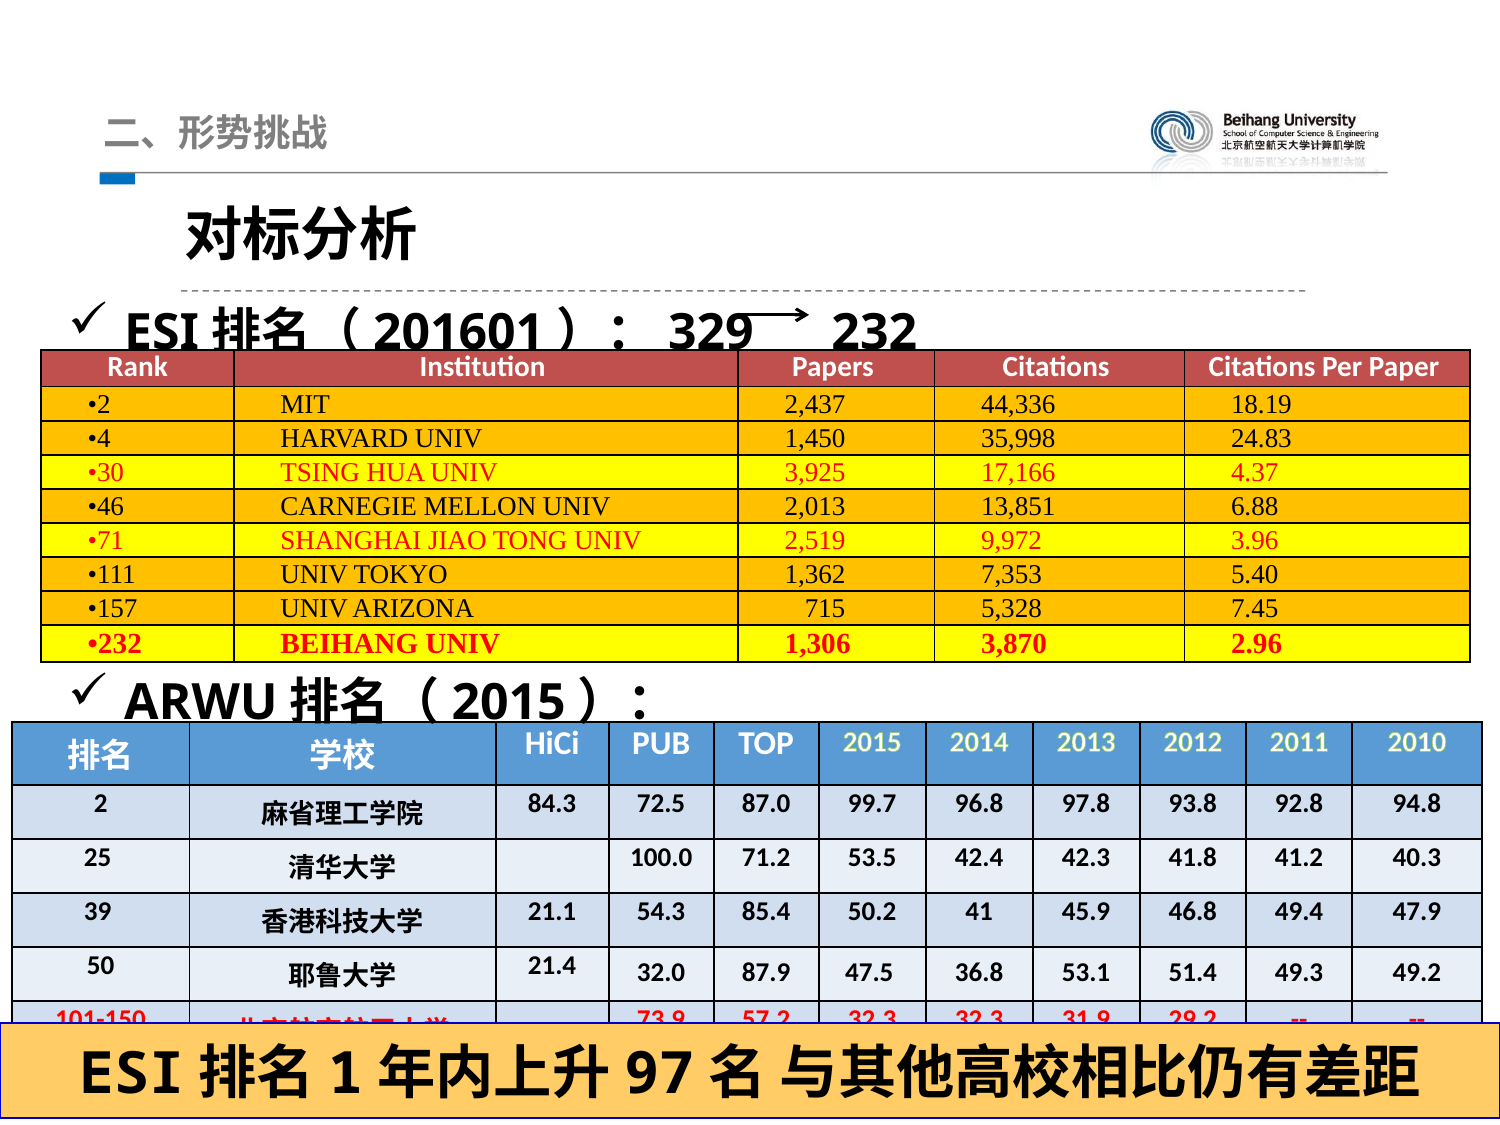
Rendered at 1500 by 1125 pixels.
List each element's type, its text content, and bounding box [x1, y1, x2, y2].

table_cell 21.1 [497, 894, 608, 946]
table_cell 2.96 [1185, 626, 1469, 661]
table_cell 1,450 [739, 422, 934, 454]
picture [1139, 48, 1388, 226]
table_cell 96.8 [927, 786, 1032, 838]
text_box 二、形势挑战 [88, 101, 514, 161]
table_cell 45.9 [1034, 894, 1139, 946]
table_cell 47.9 [1353, 894, 1481, 946]
table_cell 21.4 [497, 948, 608, 1000]
table_cell 84.3 [497, 786, 608, 838]
table_cell UNIV ARIZONA [235, 592, 737, 624]
table_cell 42.4 [927, 840, 1032, 892]
table_cell 57.2 [715, 1002, 818, 1023]
table_cell 97.8 [1034, 786, 1139, 838]
table_cell 87.0 [715, 786, 818, 838]
table_cell •4 [42, 422, 233, 454]
table_cell •232 [42, 626, 233, 661]
table_cell 71.2 [715, 840, 818, 892]
table_cell 29.2 [1141, 1002, 1245, 1023]
table_cell 32.0 [610, 948, 713, 1000]
table_cell 3,870 [935, 626, 1184, 661]
table_cell BEIHANG UNIV [235, 626, 737, 661]
table_header 2013 [1034, 738, 1139, 784]
table_cell 41 [927, 894, 1032, 946]
table_cell 53.1 [1034, 948, 1139, 1000]
table_cell 5.40 [1185, 558, 1469, 590]
table_cell 40.3 [1353, 840, 1481, 892]
table_cell [497, 1002, 608, 1023]
table_cell 7.45 [1185, 592, 1469, 624]
table_cell 3.96 [1185, 524, 1469, 556]
table_header 学校 [190, 738, 495, 784]
table_header 2010 [1353, 723, 1481, 784]
table_cell 13,851 [935, 490, 1184, 522]
table_cell •2 [42, 387, 233, 420]
table_cell 2 [13, 786, 189, 838]
table_cell 32.3 [927, 1002, 1032, 1023]
table_cell 7,353 [935, 558, 1184, 590]
table_cell 6.88 [1185, 490, 1469, 522]
table_header PUB [610, 738, 713, 784]
table_cell 麻省理工学院 [190, 786, 495, 838]
table_cell 25 [13, 840, 189, 892]
table_cell 50 [13, 948, 189, 1000]
table_cell 99.7 [820, 786, 925, 838]
table_header Rank [42, 351, 233, 386]
table_cell •30 [42, 456, 233, 488]
table_cell 100.0 [610, 840, 713, 892]
table_cell 北京航空航天大学 [190, 1002, 495, 1023]
table_cell 35,998 [935, 422, 1184, 454]
table_cell 18.19 [1185, 387, 1469, 420]
table_cell 41.8 [1141, 840, 1245, 892]
table_cell •157 [42, 592, 233, 624]
text_box ESI排名（201601）：329 232 [53, 261, 1430, 349]
table_cell CARNEGIE MELLON UNIV [235, 490, 737, 522]
table_cell 31.9 [1034, 1002, 1139, 1023]
table_cell 94.8 [1353, 786, 1481, 838]
table_cell 92.8 [1247, 786, 1351, 838]
text_box ARWU排名（2015）： [53, 663, 1430, 738]
table_header Institution [235, 351, 737, 386]
table_cell 4.37 [1185, 456, 1469, 488]
table_cell SHANGHAI JIAO TONG UNIV [235, 524, 737, 556]
table_cell 39 [13, 894, 189, 946]
table_cell 101-150 [13, 1002, 189, 1023]
table_header Citations [935, 351, 1184, 386]
table_cell 72.5 [610, 786, 713, 838]
table_cell 50.2 [820, 894, 925, 946]
text_box [99, 172, 136, 185]
table_cell •46 [42, 490, 233, 522]
table_cell 香港科技大学 [190, 894, 495, 946]
table_cell 87.9 [715, 948, 818, 1000]
table_cell 36.8 [927, 948, 1032, 1000]
table_cell 49.3 [1247, 948, 1351, 1000]
table_cell 54.3 [610, 894, 713, 946]
table_cell 53.5 [820, 840, 925, 892]
table_cell -- [1353, 1002, 1481, 1023]
table_cell 73.9 [610, 1002, 713, 1023]
table_cell 715 [739, 592, 934, 624]
table_header TOP [715, 738, 818, 784]
table_cell 49.2 [1353, 948, 1481, 1000]
table_cell [497, 840, 608, 892]
table_cell 41.2 [1247, 840, 1351, 892]
table_cell 9,972 [935, 524, 1184, 556]
table_cell 51.4 [1141, 948, 1245, 1000]
table_cell MIT [235, 387, 737, 420]
table_cell 32.3 [820, 1002, 925, 1023]
table_header 2014 [927, 738, 1032, 784]
table_cell 85.4 [715, 894, 818, 946]
table_cell 47.5 [820, 948, 925, 1000]
table_cell 1,362 [739, 558, 934, 590]
table_cell 42.3 [1034, 840, 1139, 892]
table_cell 3,925 [739, 456, 934, 488]
table_header 2012 [1141, 738, 1245, 784]
table_cell UNIV TOKYO [235, 558, 737, 590]
table_header 2015 [820, 738, 925, 784]
table_cell 46.8 [1141, 894, 1245, 946]
table_header 2011 [1247, 738, 1351, 784]
table_cell 24.83 [1185, 422, 1469, 454]
table_header Papers [739, 351, 934, 386]
table_cell 清华大学 [190, 840, 495, 892]
table_cell 49.4 [1247, 894, 1351, 946]
table_cell 耶鲁大学 [190, 948, 495, 1000]
table_cell -- [1247, 1002, 1351, 1023]
table_header HiCi [497, 738, 608, 784]
text_box ESI排名1年内上升97名 与其他高校相比仍有差距 [0, 1023, 1500, 1118]
table_cell 17,166 [935, 456, 1184, 488]
table_cell 1,306 [739, 626, 934, 661]
text_box 对标分析 [169, 208, 535, 256]
table_cell 5,328 [935, 592, 1184, 624]
table_cell •111 [42, 558, 233, 590]
table_cell 93.8 [1141, 786, 1245, 838]
table_cell TSING HUA UNIV [235, 456, 737, 488]
table_cell 2,437 [739, 387, 934, 420]
table_cell 2,013 [739, 490, 934, 522]
table_header 排名 [13, 723, 189, 784]
table_cell •71 [42, 524, 233, 556]
table_cell 44,336 [935, 387, 1184, 420]
table_header Citations Per Paper [1185, 351, 1469, 386]
table_cell 2,519 [739, 524, 934, 556]
table_cell HARVARD UNIV [235, 422, 737, 454]
